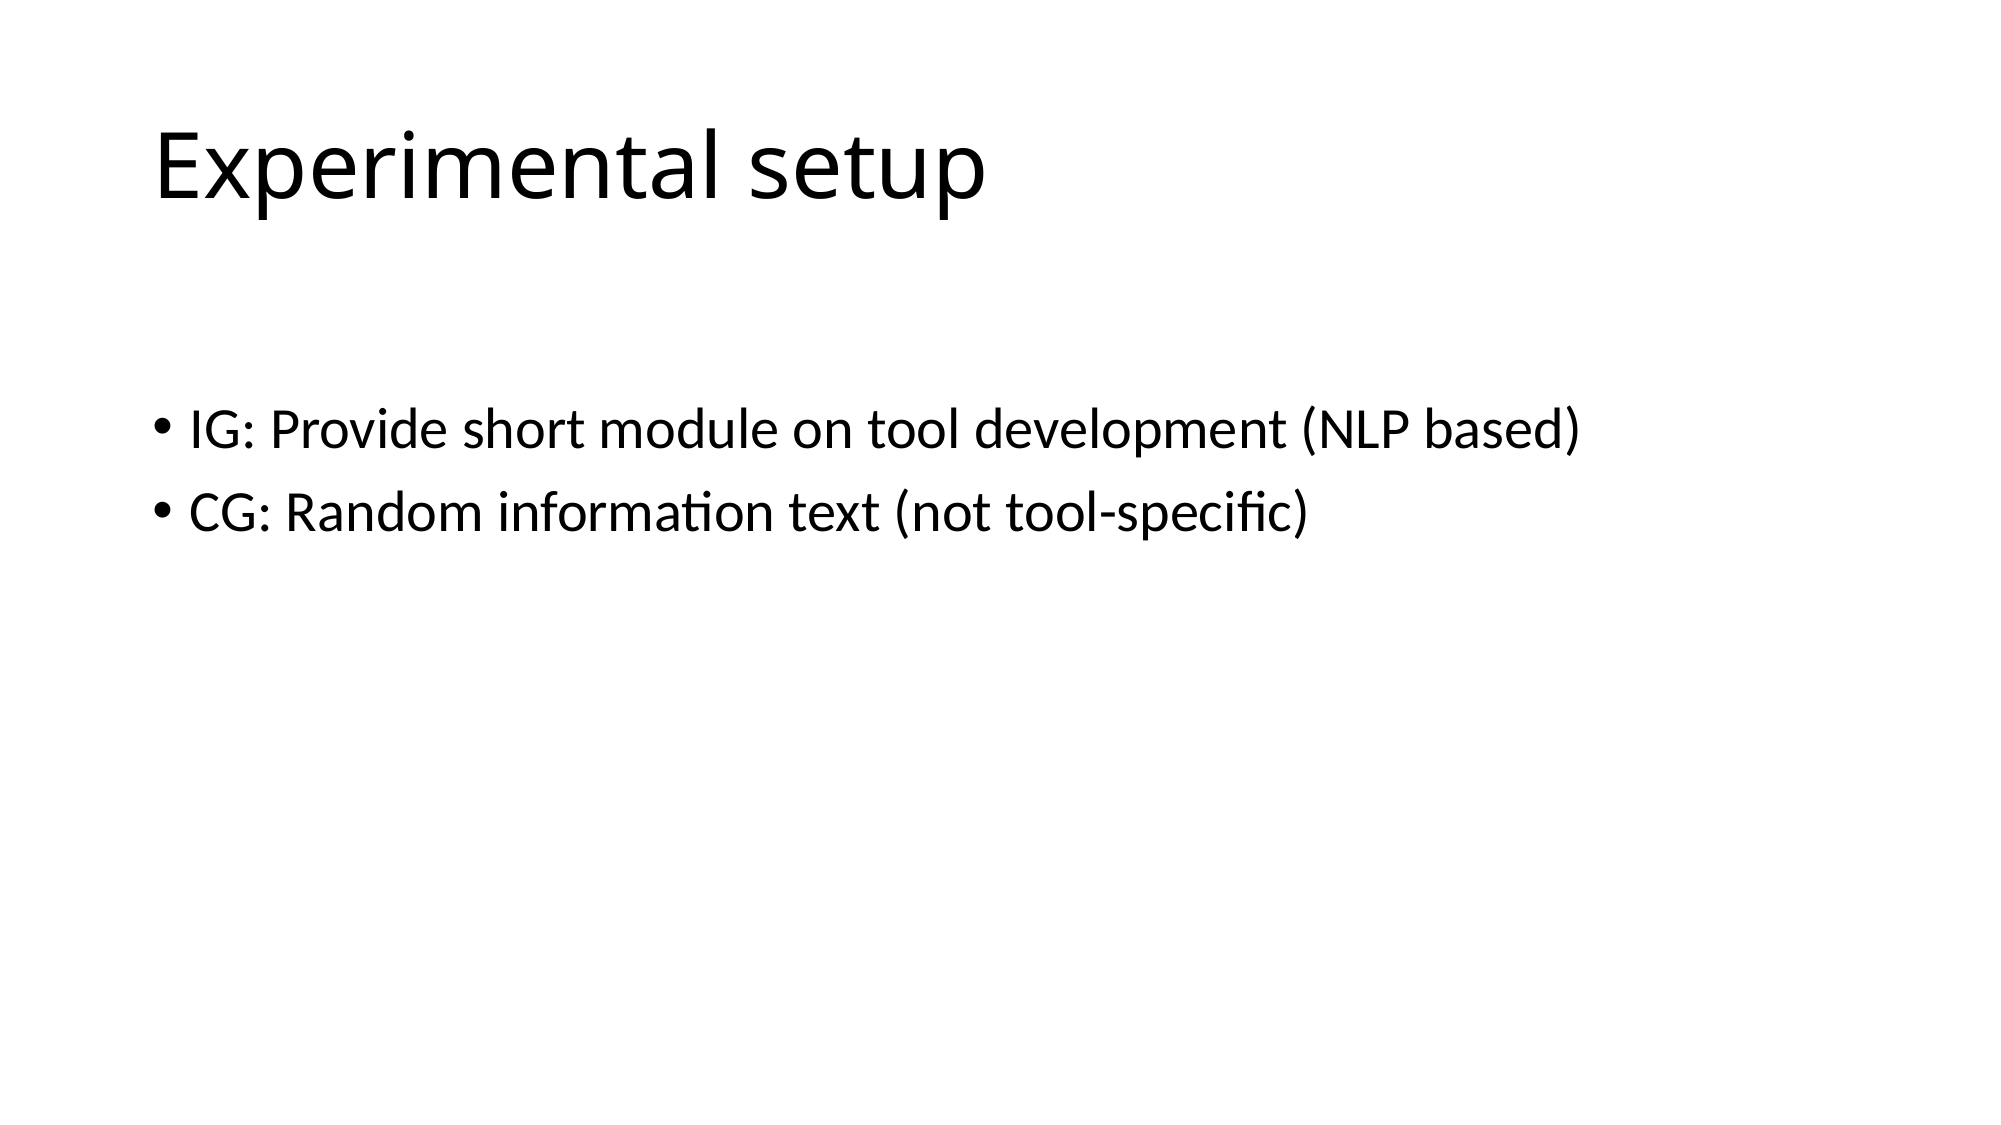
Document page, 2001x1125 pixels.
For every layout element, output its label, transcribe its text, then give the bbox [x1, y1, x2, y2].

title Experimental setup [137, 59, 1863, 278]
list IG: Provide short module on tool development (NLP based) CG: Random information text (not tool-specific) [137, 299, 1863, 1014]
